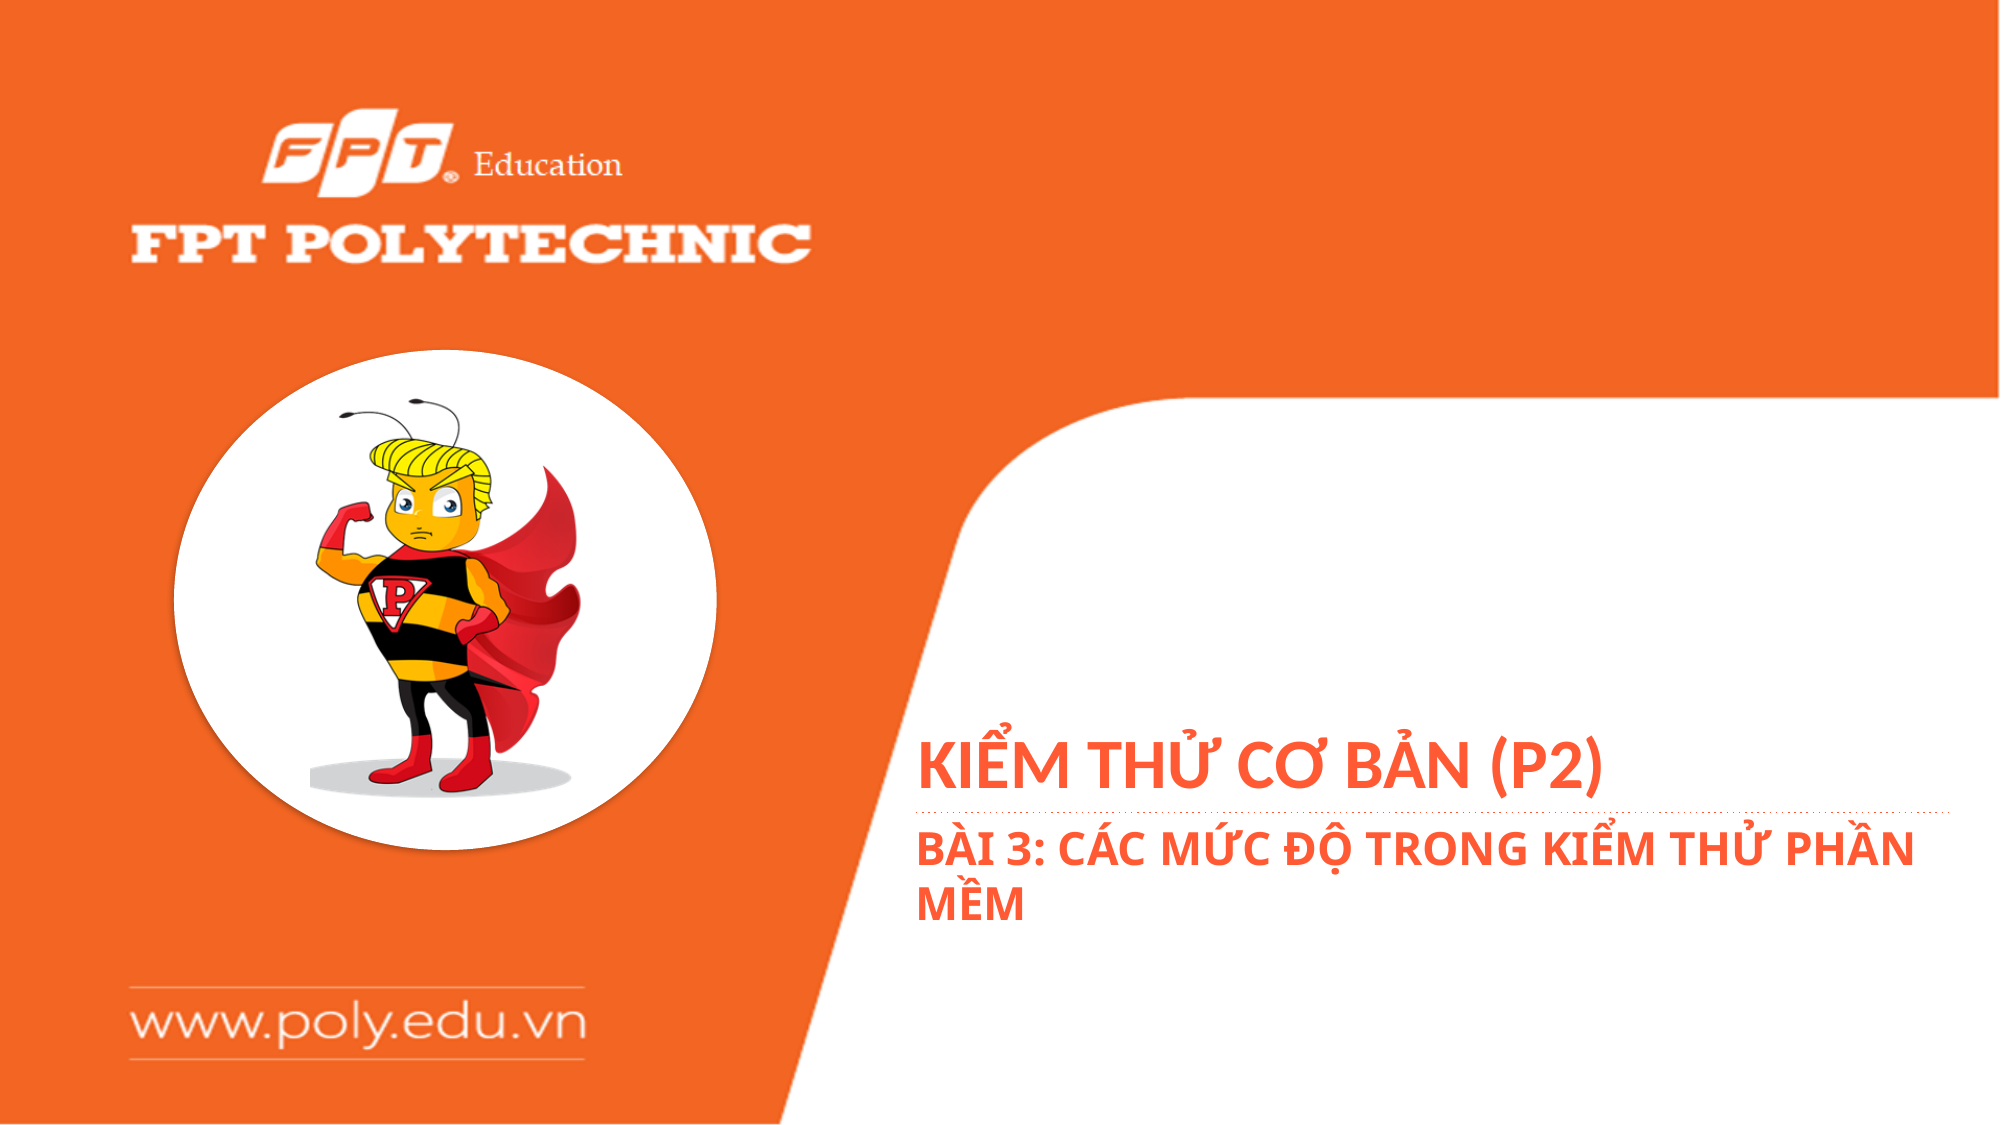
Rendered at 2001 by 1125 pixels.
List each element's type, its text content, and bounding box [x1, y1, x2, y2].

subtitle Bài 3: Các mức độ trong kiểm thử phần mềm [900, 812, 2000, 975]
title Kiểm thử cơ bản (P2) [903, 702, 1904, 819]
picture [0, 0, 2001, 1125]
